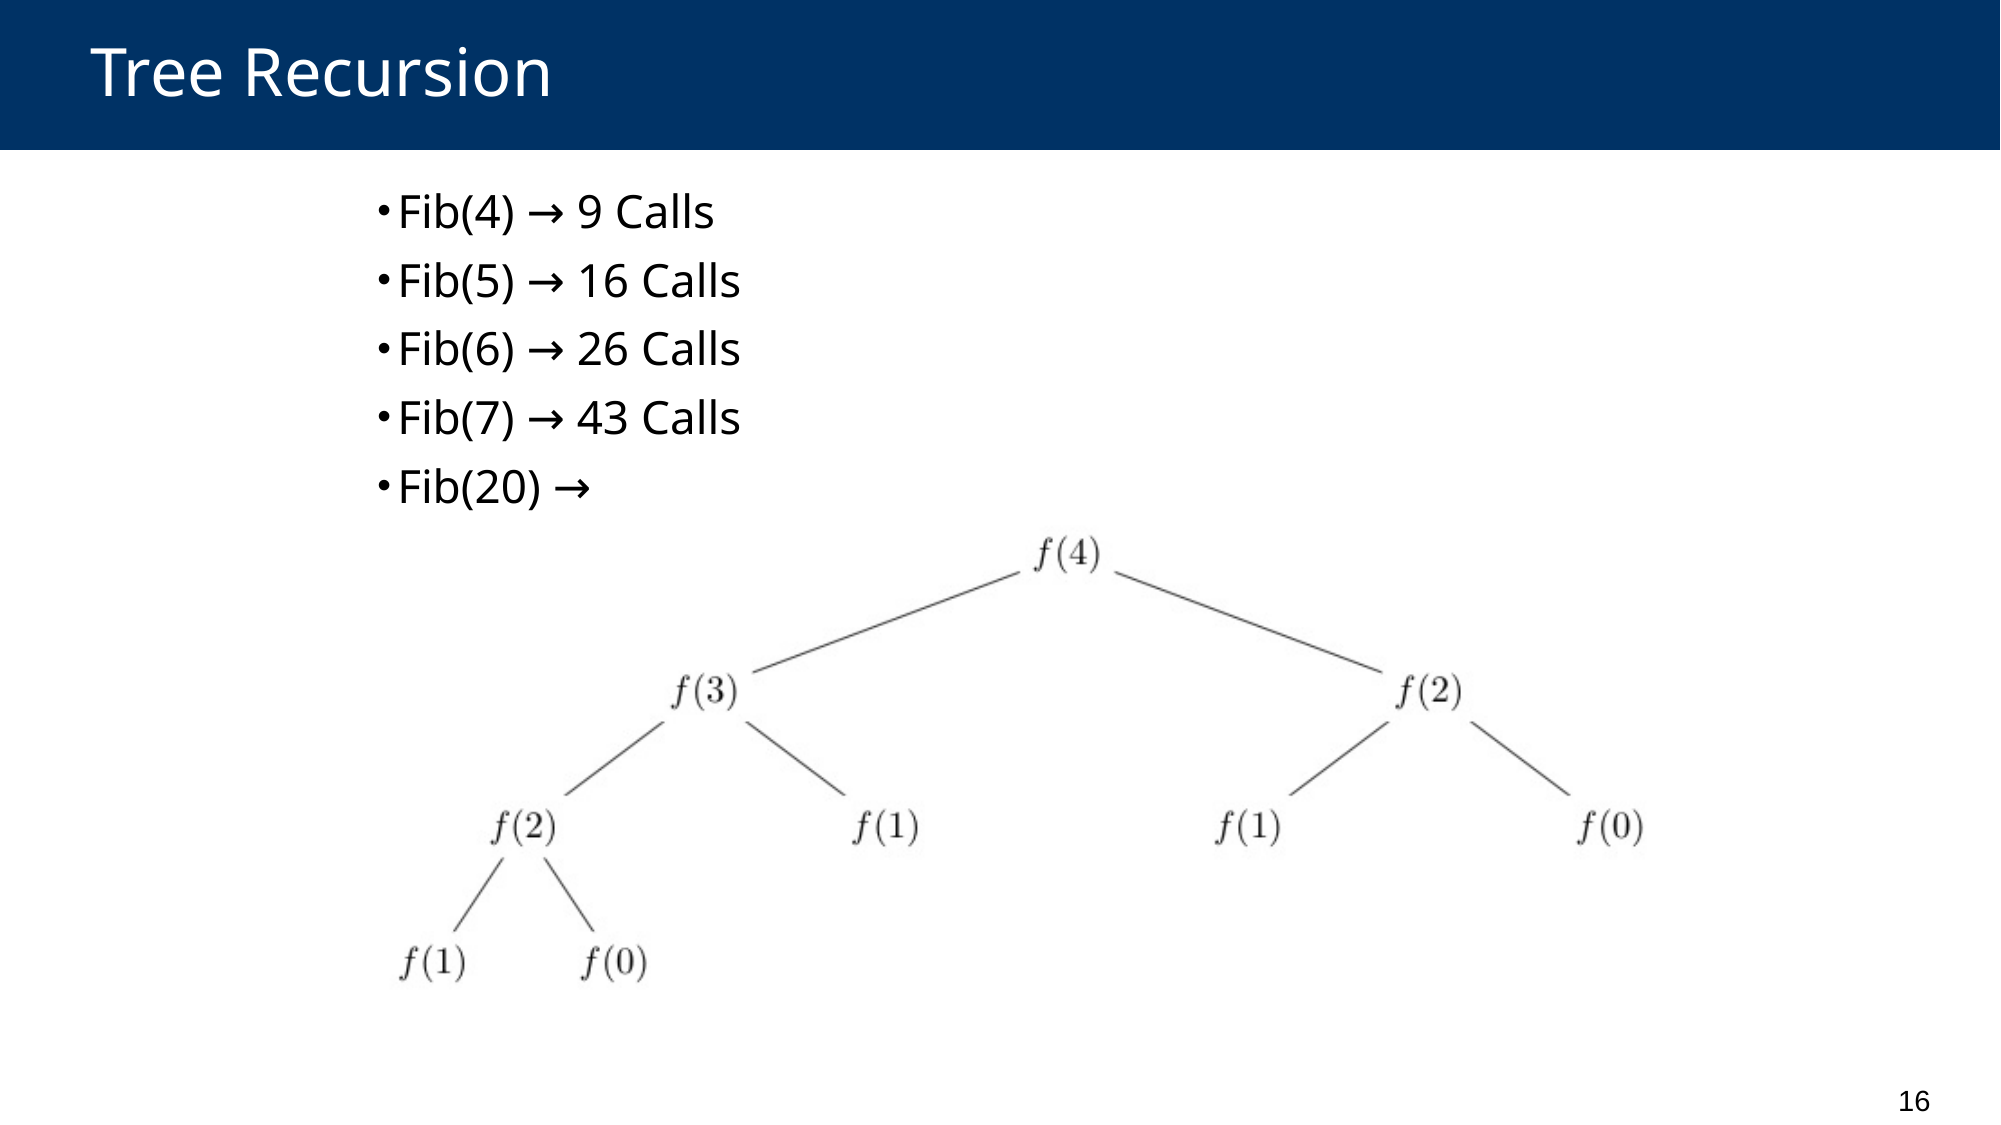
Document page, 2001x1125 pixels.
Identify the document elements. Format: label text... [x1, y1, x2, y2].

title Tree Recursion [0, 0, 2000, 152]
picture [304, 512, 1663, 997]
slide_number 16 [1883, 1074, 2000, 1125]
list Fib(4) → 9 Calls Fib(5) → 16 Calls Fib(6) → 26 Calls Fib(7) → 43 Calls Fib(20) → [362, 174, 1157, 438]
